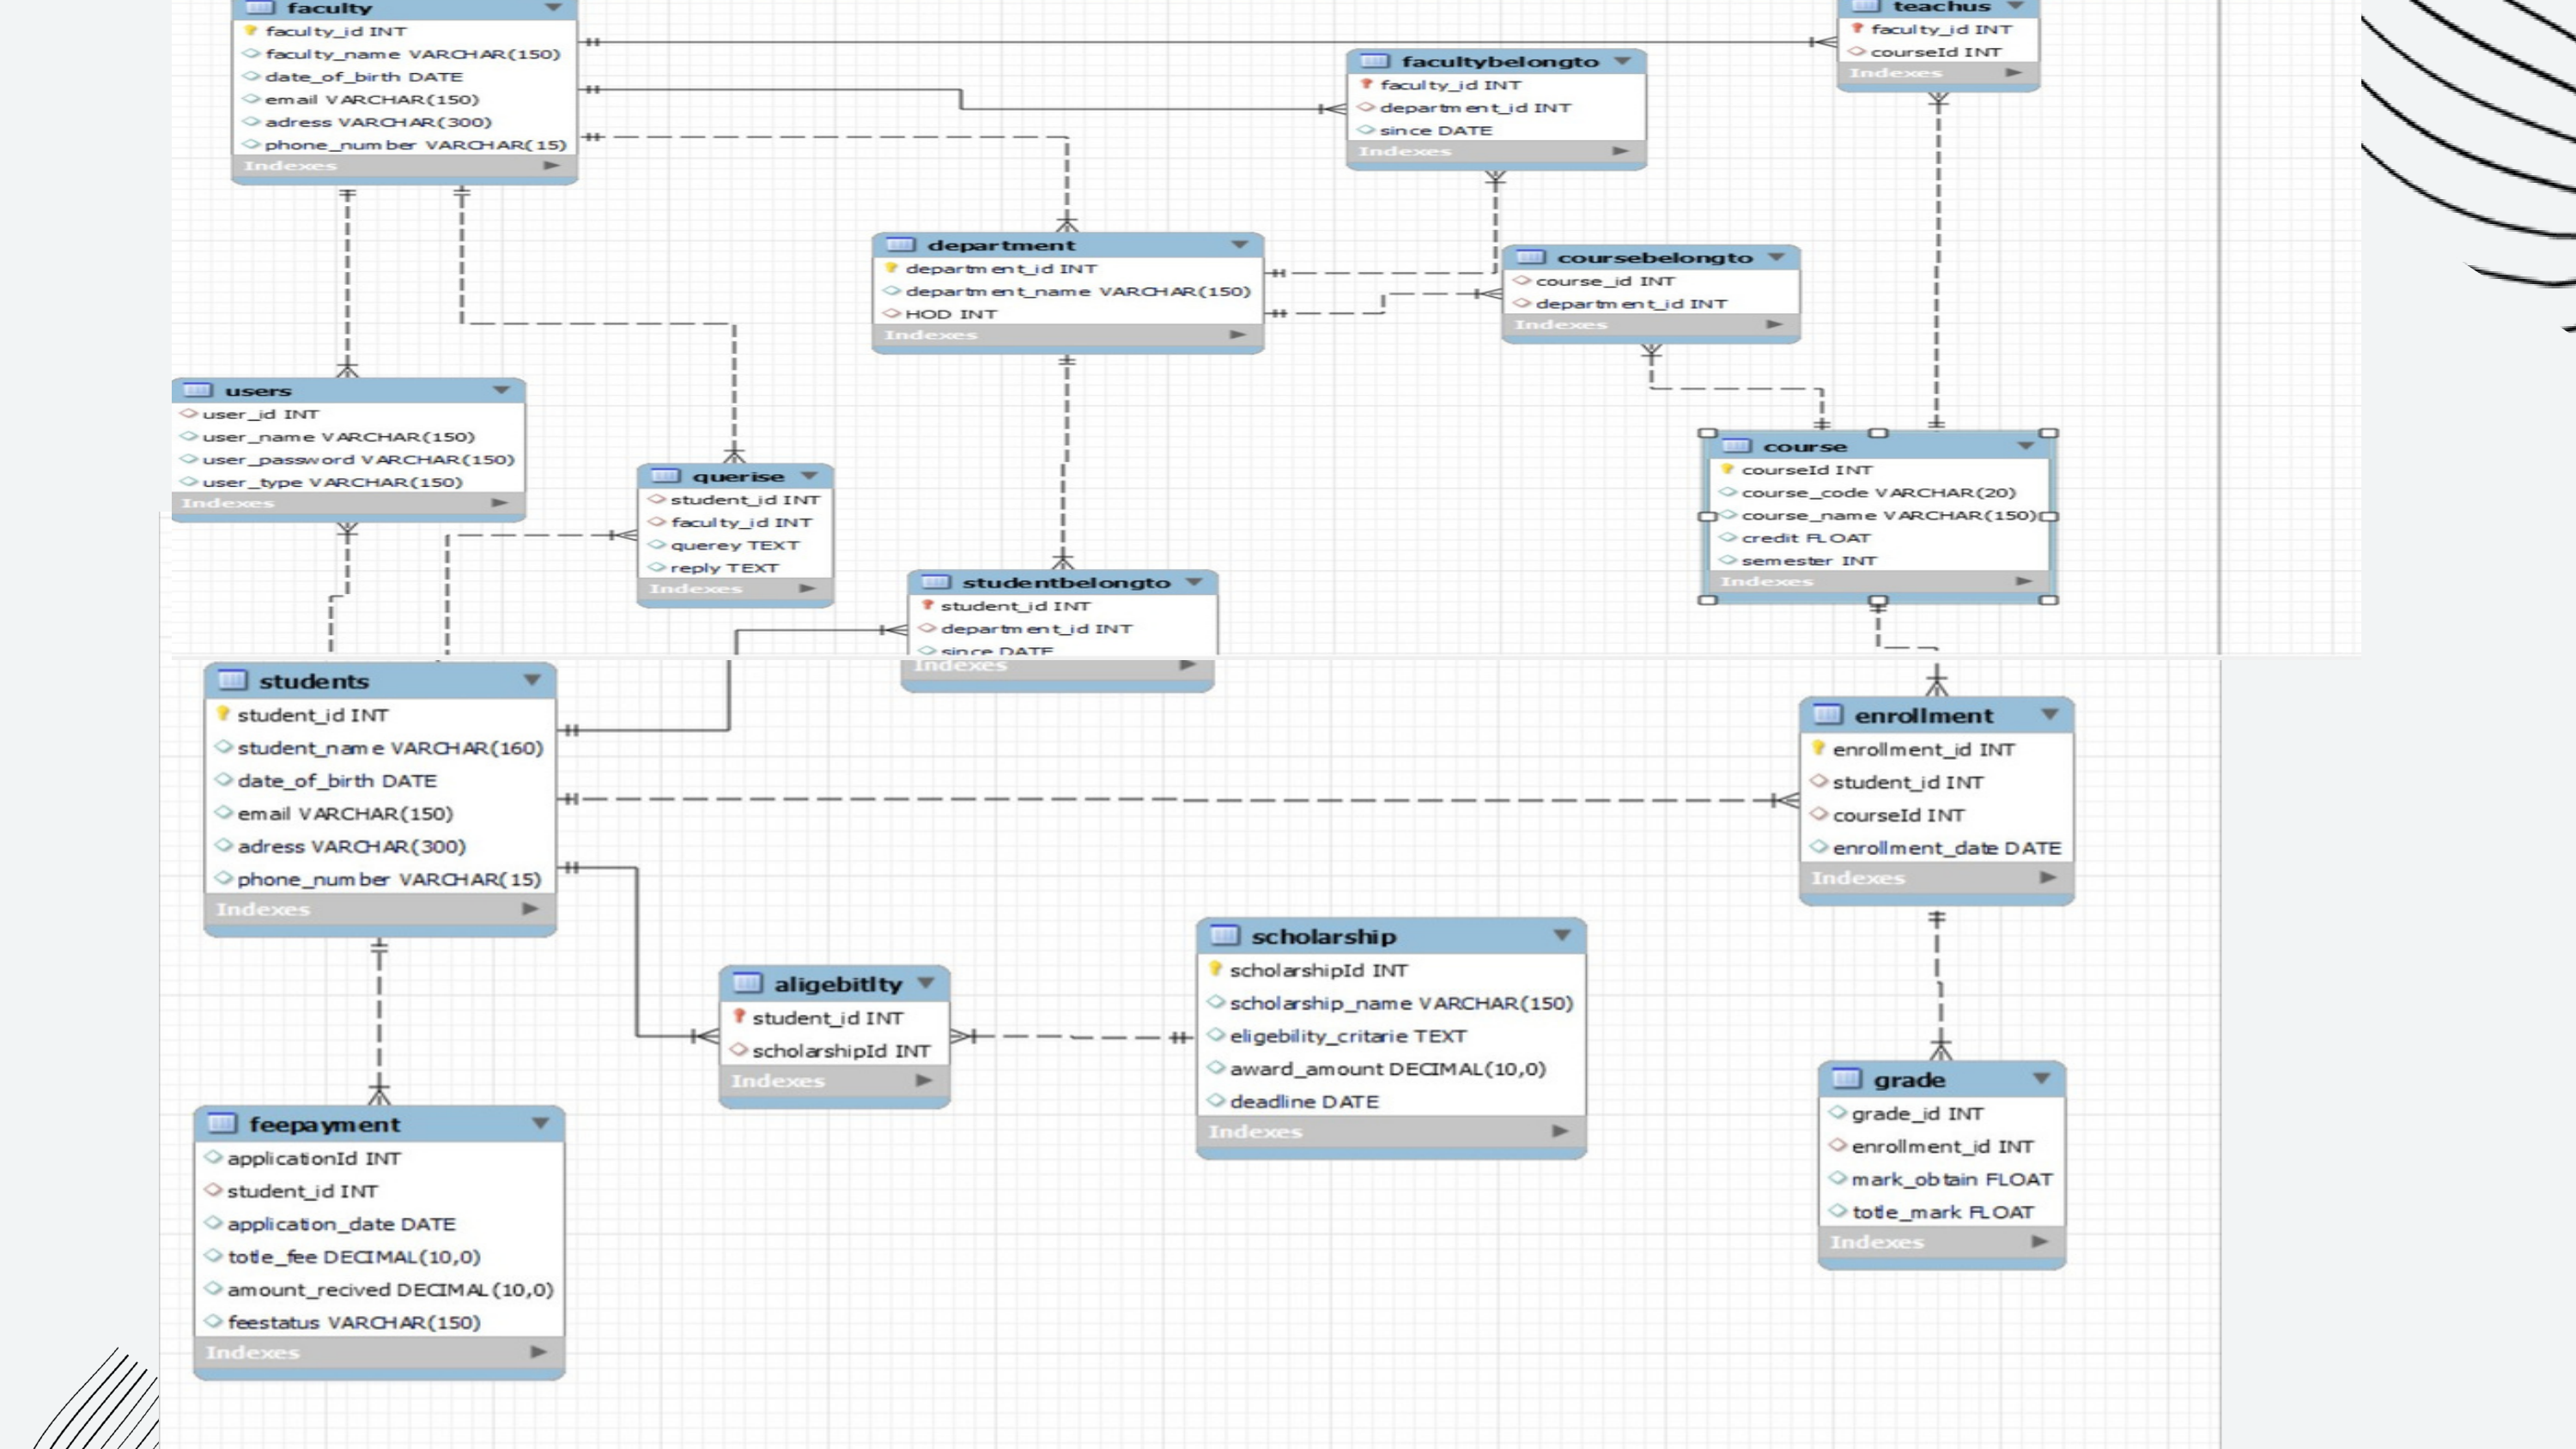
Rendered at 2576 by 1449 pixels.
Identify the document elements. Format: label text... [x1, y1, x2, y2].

text_box [171, 0, 2361, 660]
text_box [2361, 0, 2576, 338]
text_box [0, 1256, 158, 1449]
text_box [158, 512, 2222, 1449]
title ER DIAGRAM [504, 0, 1600, 8]
